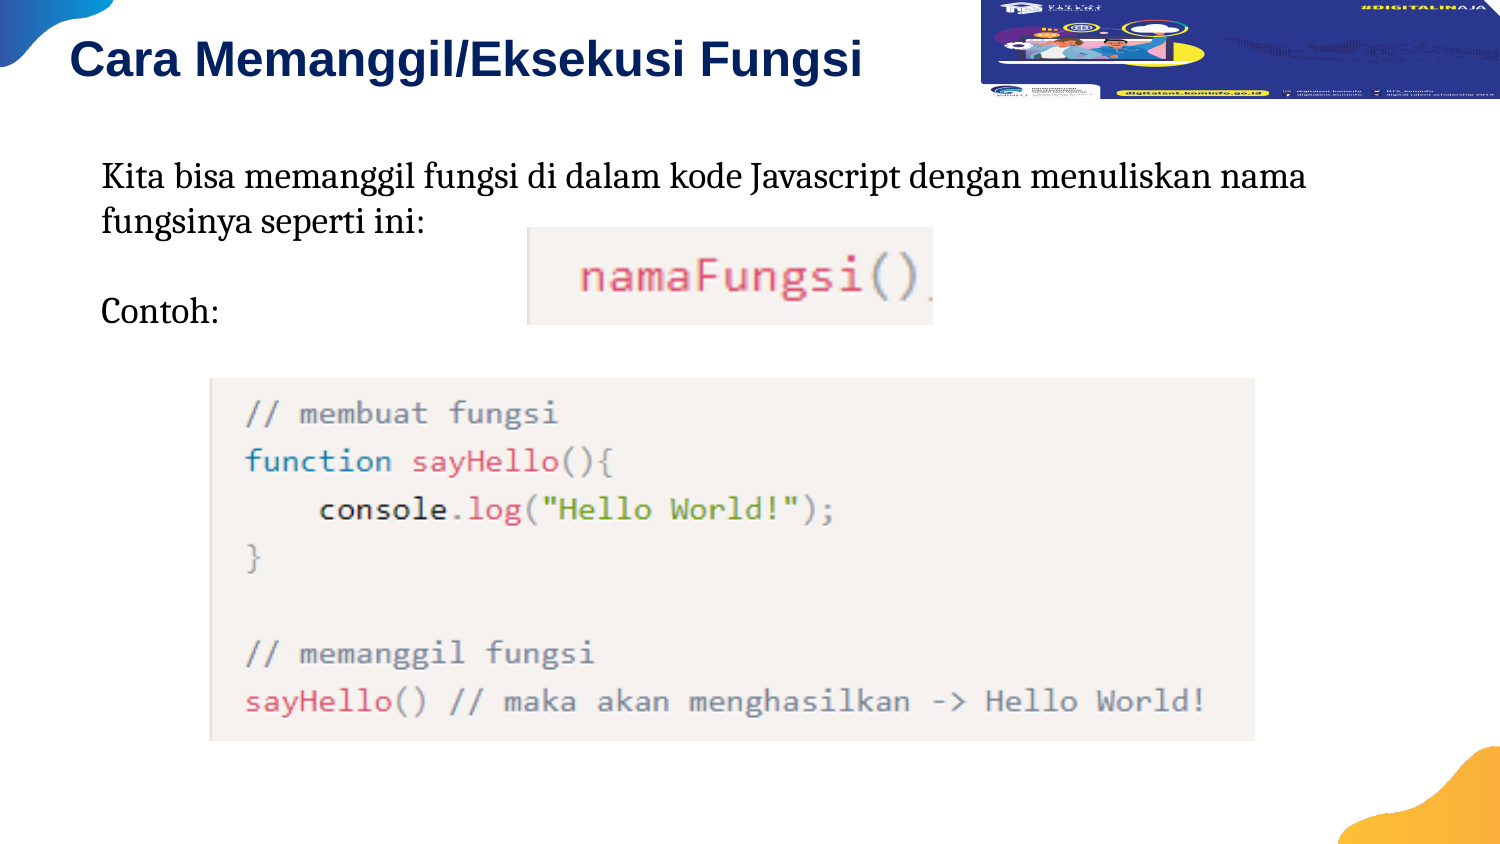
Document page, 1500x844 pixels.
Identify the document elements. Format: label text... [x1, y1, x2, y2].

picture [0, 0, 115, 73]
picture [204, 378, 1256, 741]
picture [1335, 738, 1500, 844]
text_box Kita bisa memanggil fungsi di dalam kode Javascript dengan menuliskan nama fungsinya seperti ini: Contoh: [54, 143, 1443, 429]
picture [980, 0, 1500, 100]
text_box Cara Memanggil/Eksekusi Fungsi [54, 19, 982, 143]
picture [527, 227, 933, 325]
